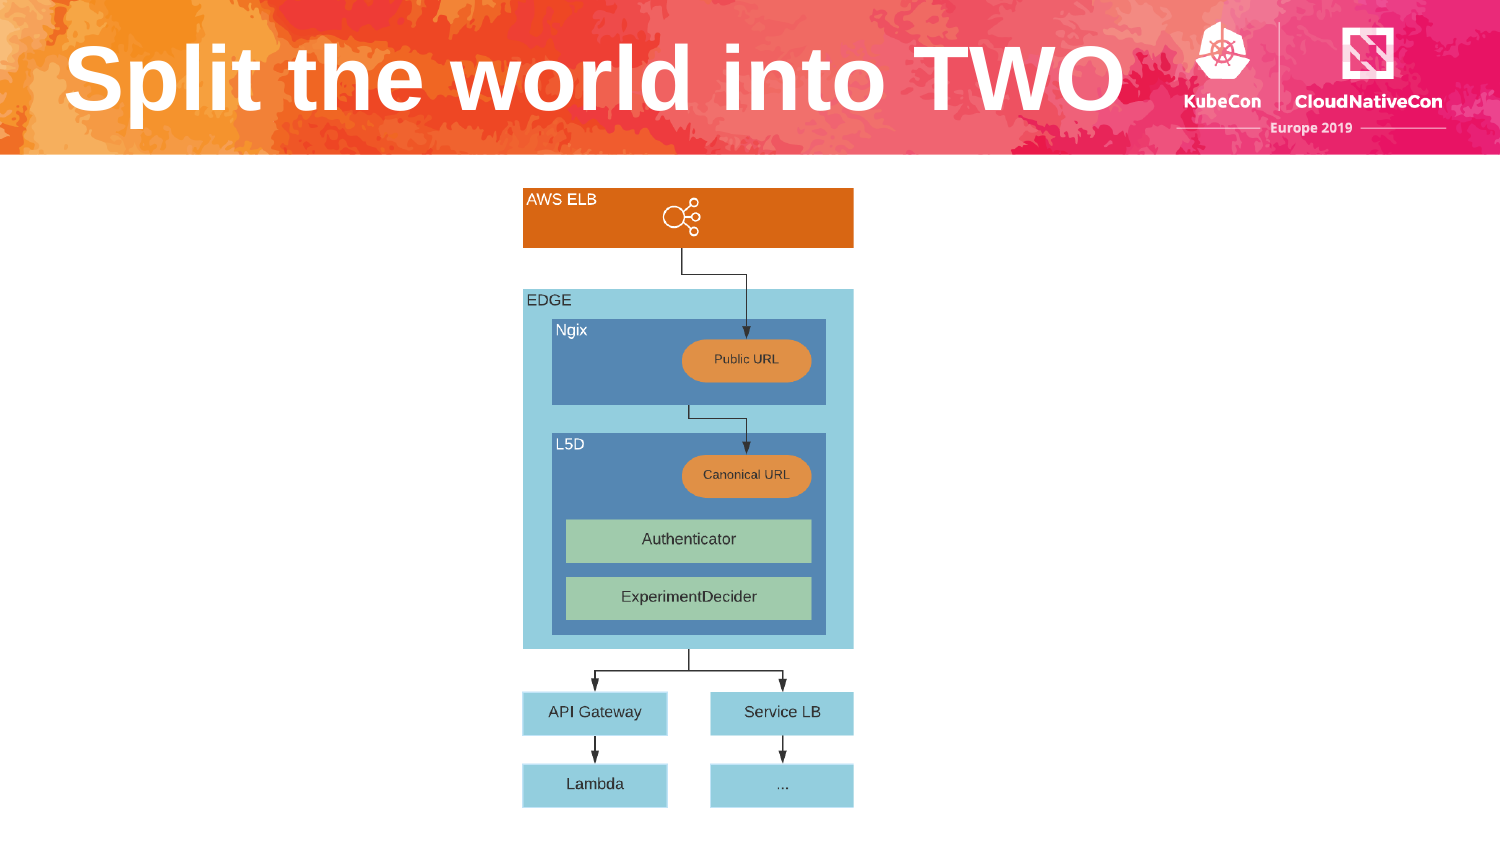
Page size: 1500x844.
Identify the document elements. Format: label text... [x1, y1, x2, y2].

picture [0, 0, 1500, 844]
title Split the world into TWO [52, 0, 1347, 163]
